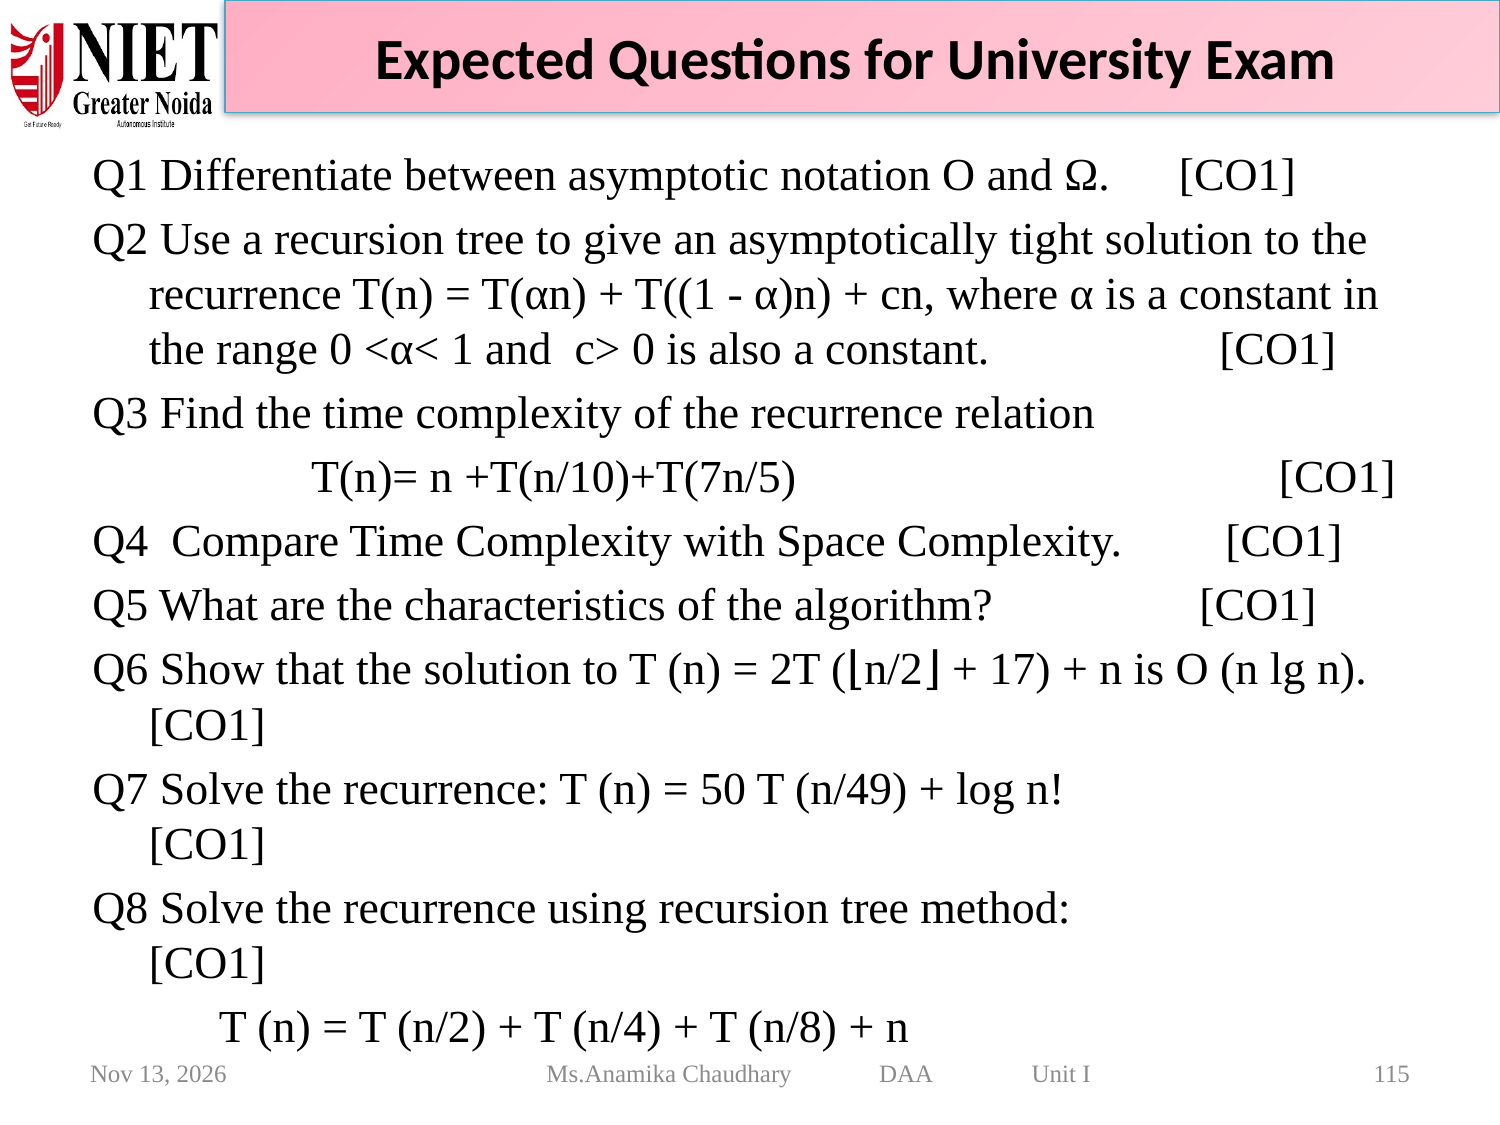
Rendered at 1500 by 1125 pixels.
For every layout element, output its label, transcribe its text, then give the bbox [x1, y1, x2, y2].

list Q1 Differentiate between asymptotic notation O and Ω. [CO1] Q2 Use a recursion tree to give an asymptotically tight solution to the recurrence T(n) = T(αn) + T((1 - α)n) + cn, where α is a constant in the range 0 <α< 1 and c> 0 is also a constant. [CO1] Q3 Find the time complexity of the recurrence relation T(n)= n +T(n/10)+T(7n/5) [CO1] Q4 Compare Time Complexity with Space Complexity. [CO1] Q5 What are the characteristics of the algorithm? [CO1] Q6 Show that the solution to T (n) = 2T (⌊n/2⌋ + 17) + n is O (n lg n).[CO1] Q7 Solve the recurrence: T (n) = 50 T (n/49) + log n! [CO1] Q8 Solve the recurrence using recursion tree method: [CO1] T (n) = T (n/2) + T (n/4) + T (n/8) + n [77, 136, 1428, 1000]
slide_number 29-Jul-24 [75, 1042, 362, 1103]
slide_number 115 [1074, 1042, 1425, 1103]
footer Ms.Anamika Chaudhary DAA Unit I [362, 1042, 1074, 1103]
picture [0, 0, 238, 153]
text_box Expected Questions for University Exam [238, 0, 1500, 113]
